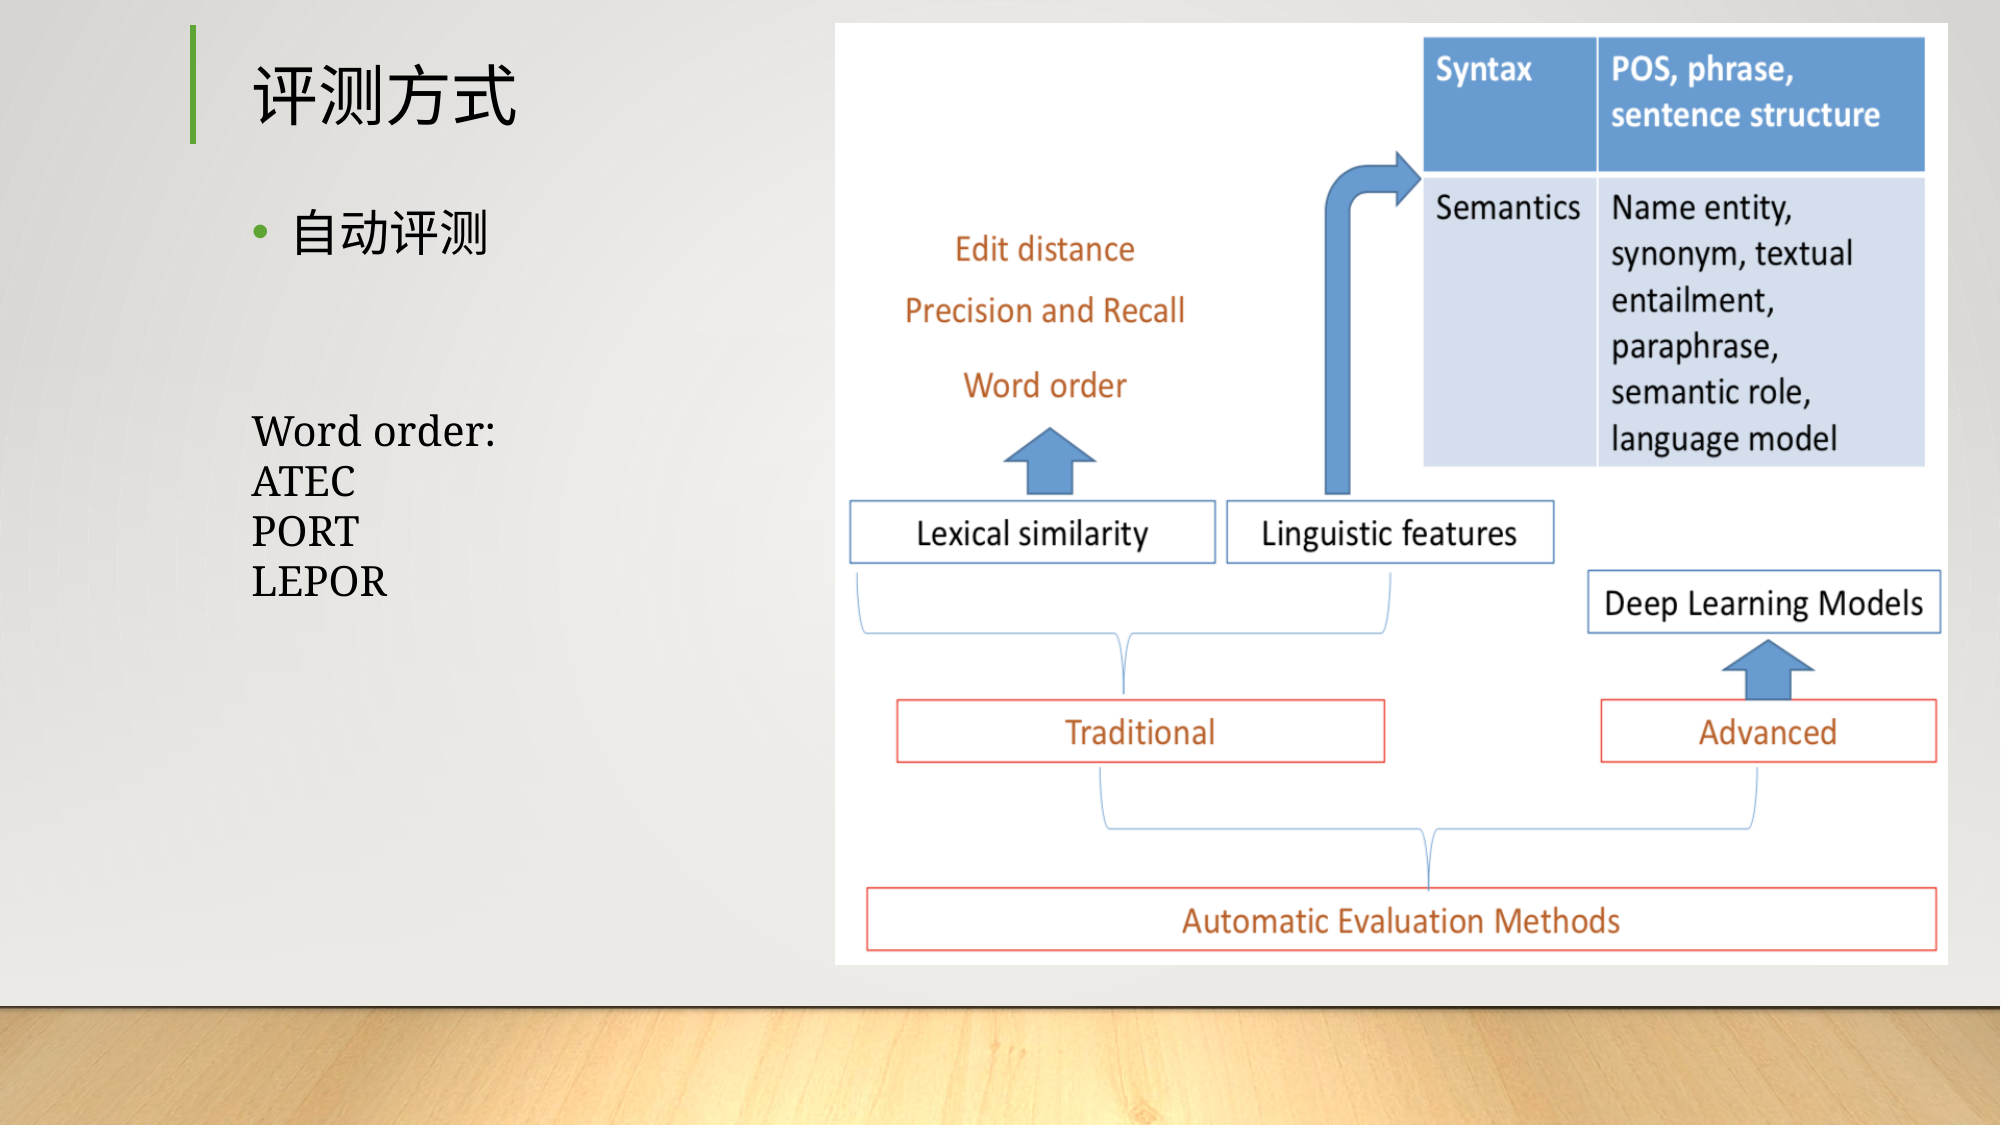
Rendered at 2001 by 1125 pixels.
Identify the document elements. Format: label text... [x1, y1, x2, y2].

picture [0, 1006, 2000, 1125]
list 自动评测 [236, 193, 835, 285]
title 评测方式 [236, 23, 835, 143]
picture [835, 22, 1949, 965]
text_box Word order: ATEC PORT LEPOR [236, 397, 611, 672]
